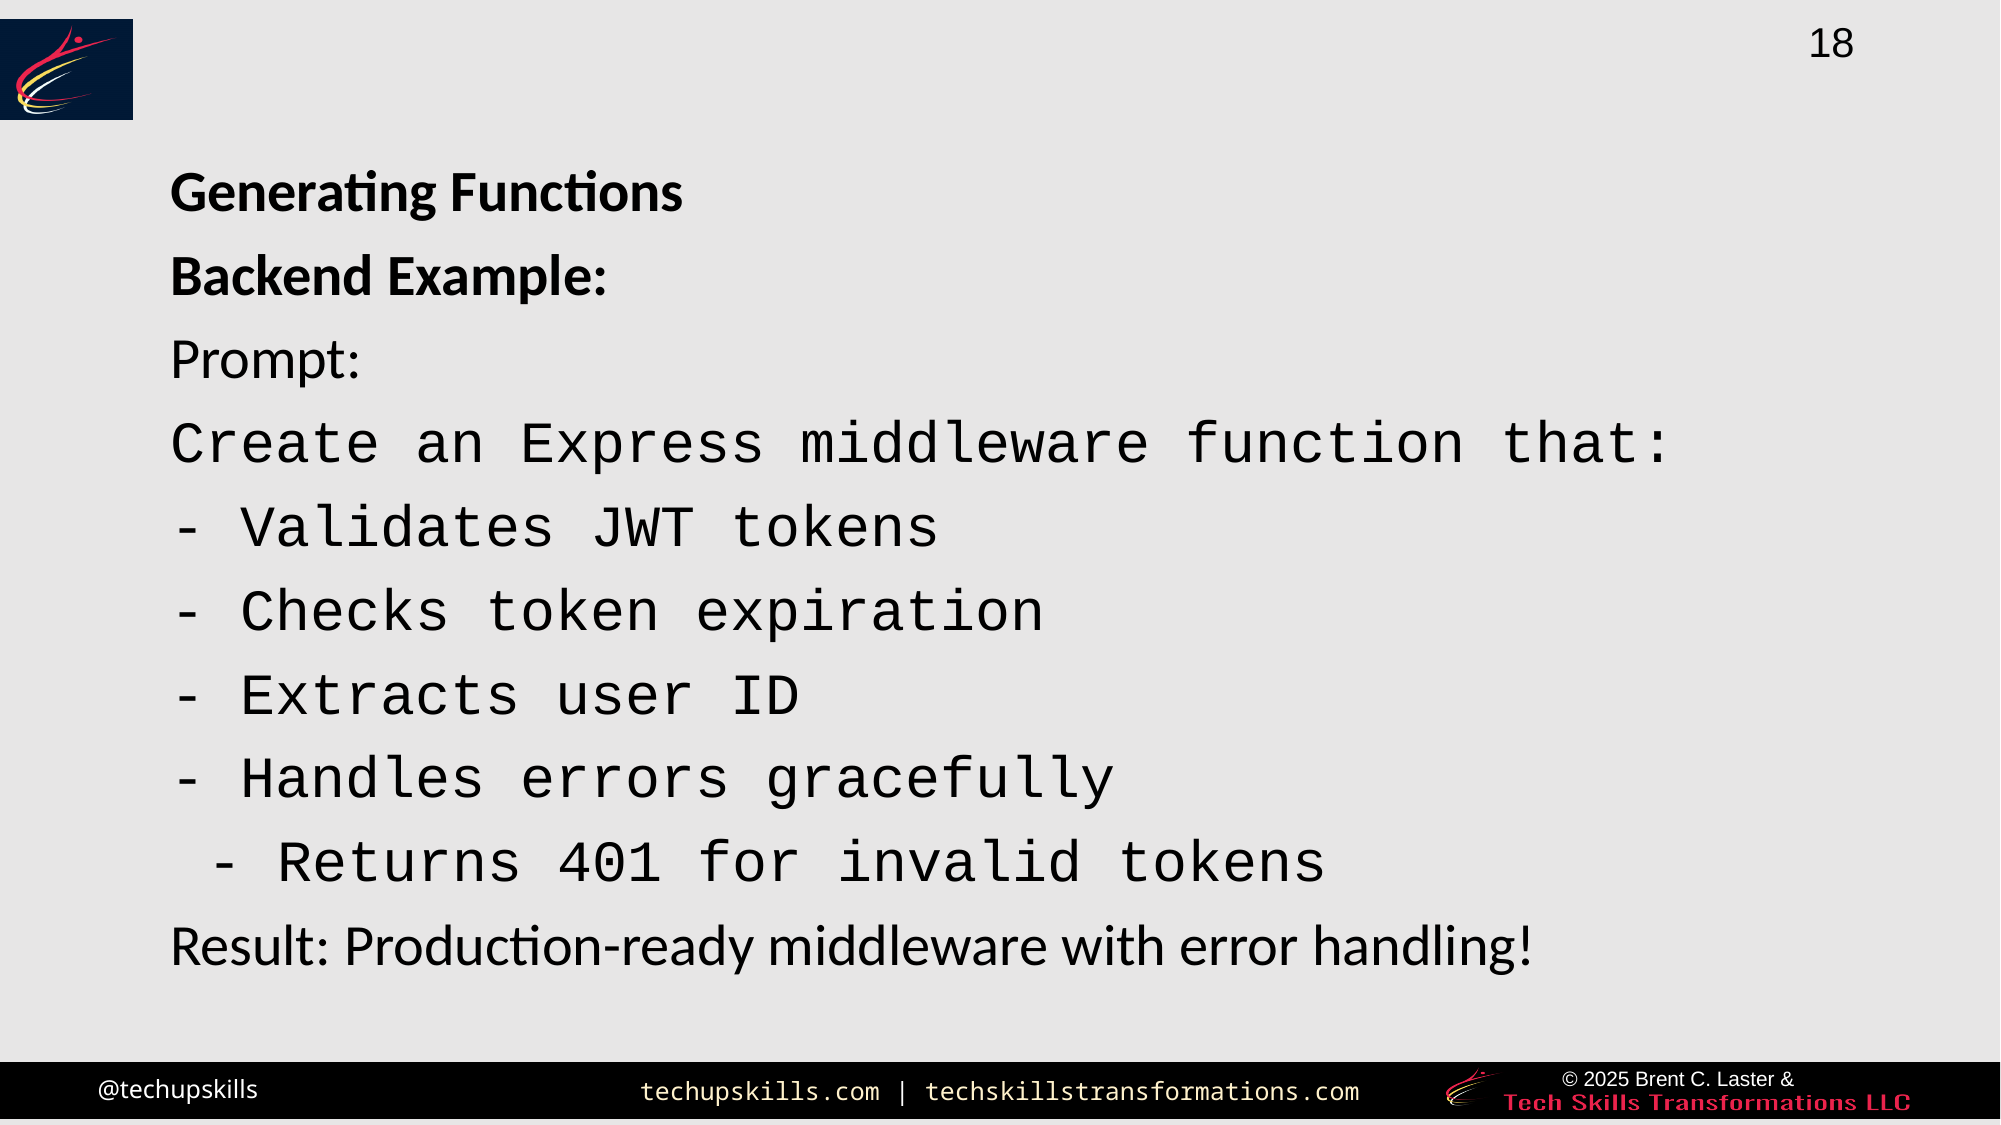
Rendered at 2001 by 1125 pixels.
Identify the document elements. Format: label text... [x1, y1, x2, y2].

picture [0, 19, 133, 120]
list Generating Functions Backend Example: Prompt: Create an Express middleware function that: - Validates JWT tokens - Checks token expiration - Extracts user ID - Handles errors gracefully - Returns 401 for invalid tokens Result: Production-ready middleware with error handling! [154, 153, 1880, 868]
picture [1429, 1059, 1945, 1114]
